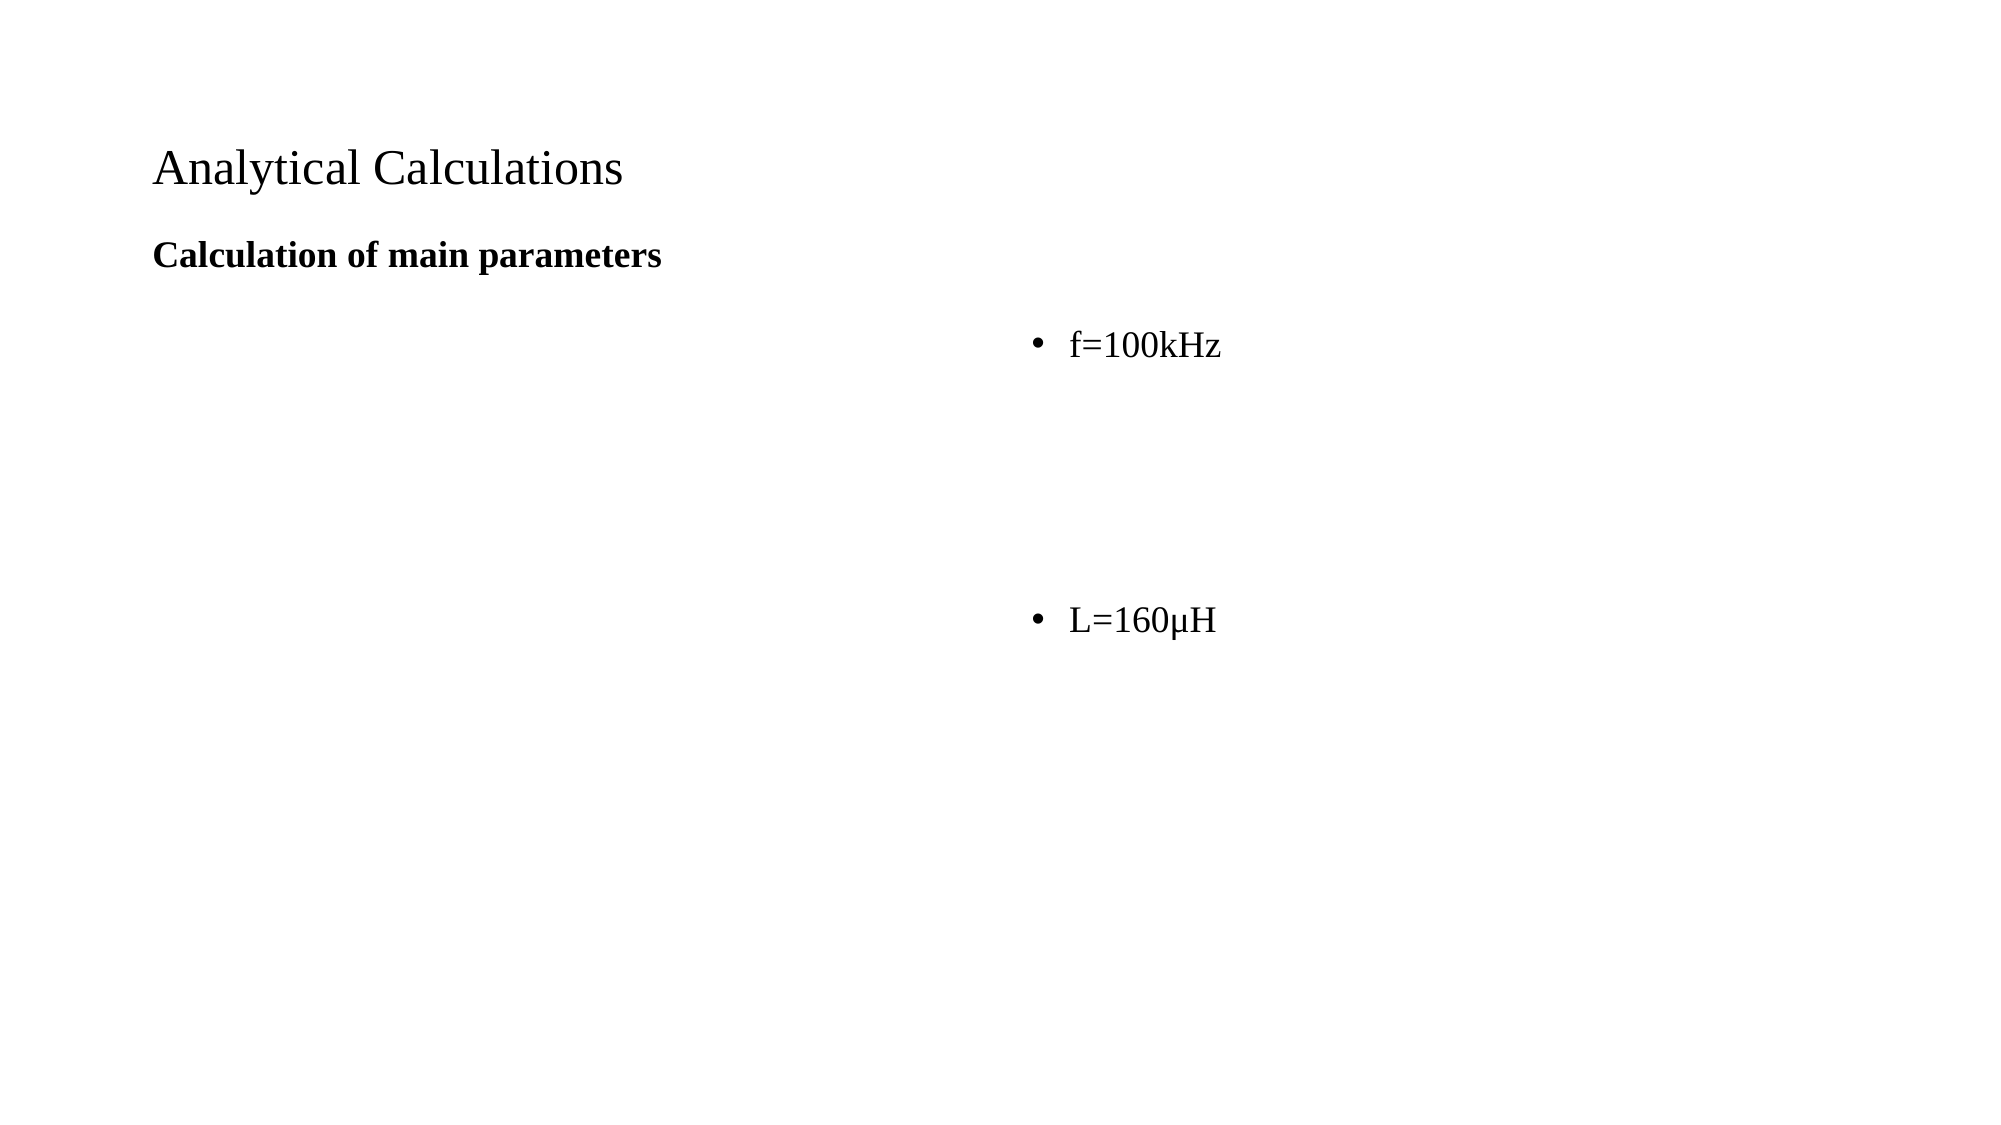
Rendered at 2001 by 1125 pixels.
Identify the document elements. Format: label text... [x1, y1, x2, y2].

title Analytical Calculations [137, 59, 1863, 278]
list f=100kHz [1016, 317, 1863, 392]
text_box L=160μH [1016, 592, 1863, 667]
list Calculation of main parameters [137, 208, 984, 283]
